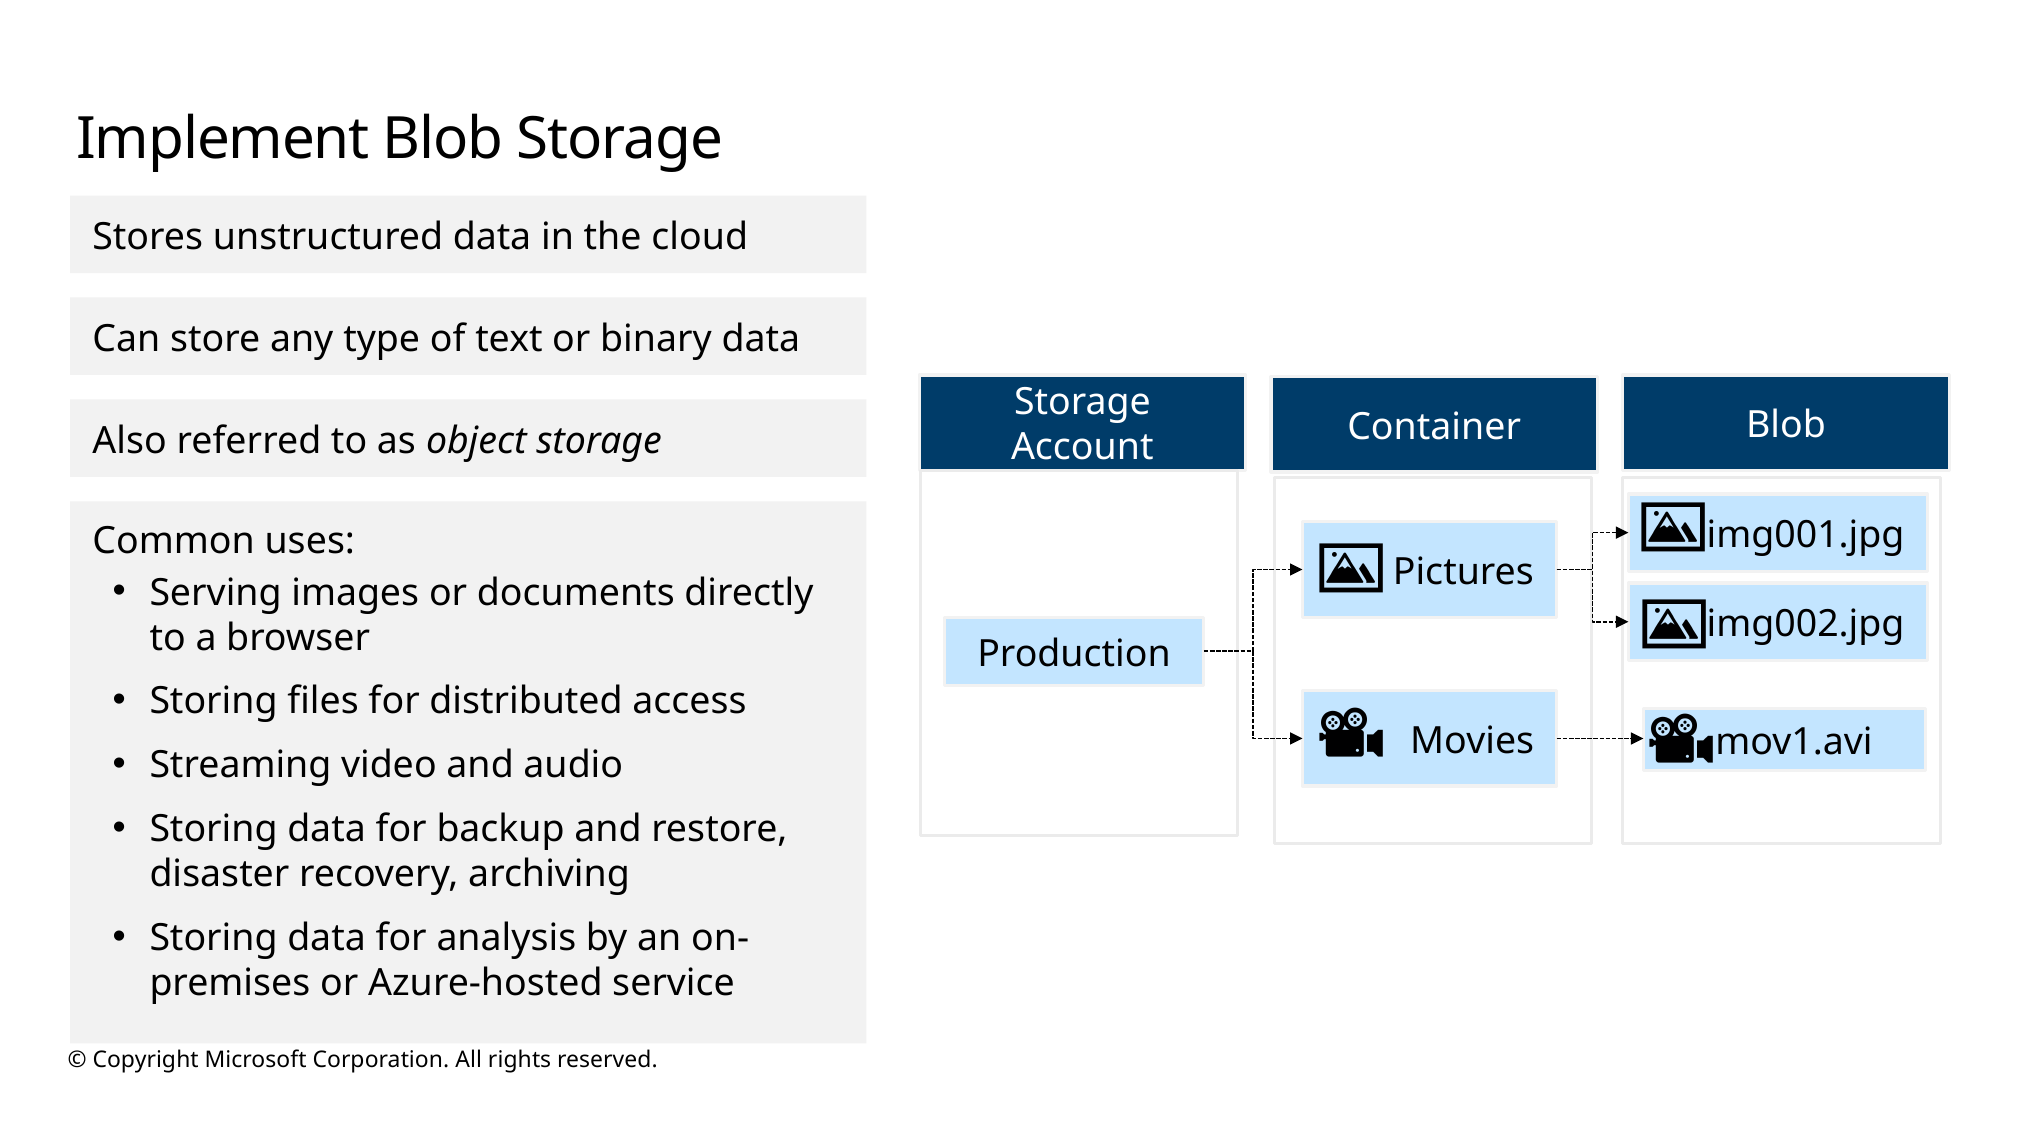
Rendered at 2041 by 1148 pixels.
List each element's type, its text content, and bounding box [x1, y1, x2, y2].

text_box Also referred to as object storage [70, 399, 867, 477]
title Implement Blob Storage [76, 93, 1968, 230]
text_box Can store any type of text or binary data [70, 297, 867, 375]
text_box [918, 374, 1950, 844]
text_box Stores unstructured data in the cloud [70, 195, 867, 274]
text_box Common uses: Serving images or documents directly to a browser Storing files for distributed access Streaming video and audio Storing data for backup and restore, disaster recovery, archiving Storing data for analysis by an on-premises or Azure-hosted service [70, 501, 867, 1044]
